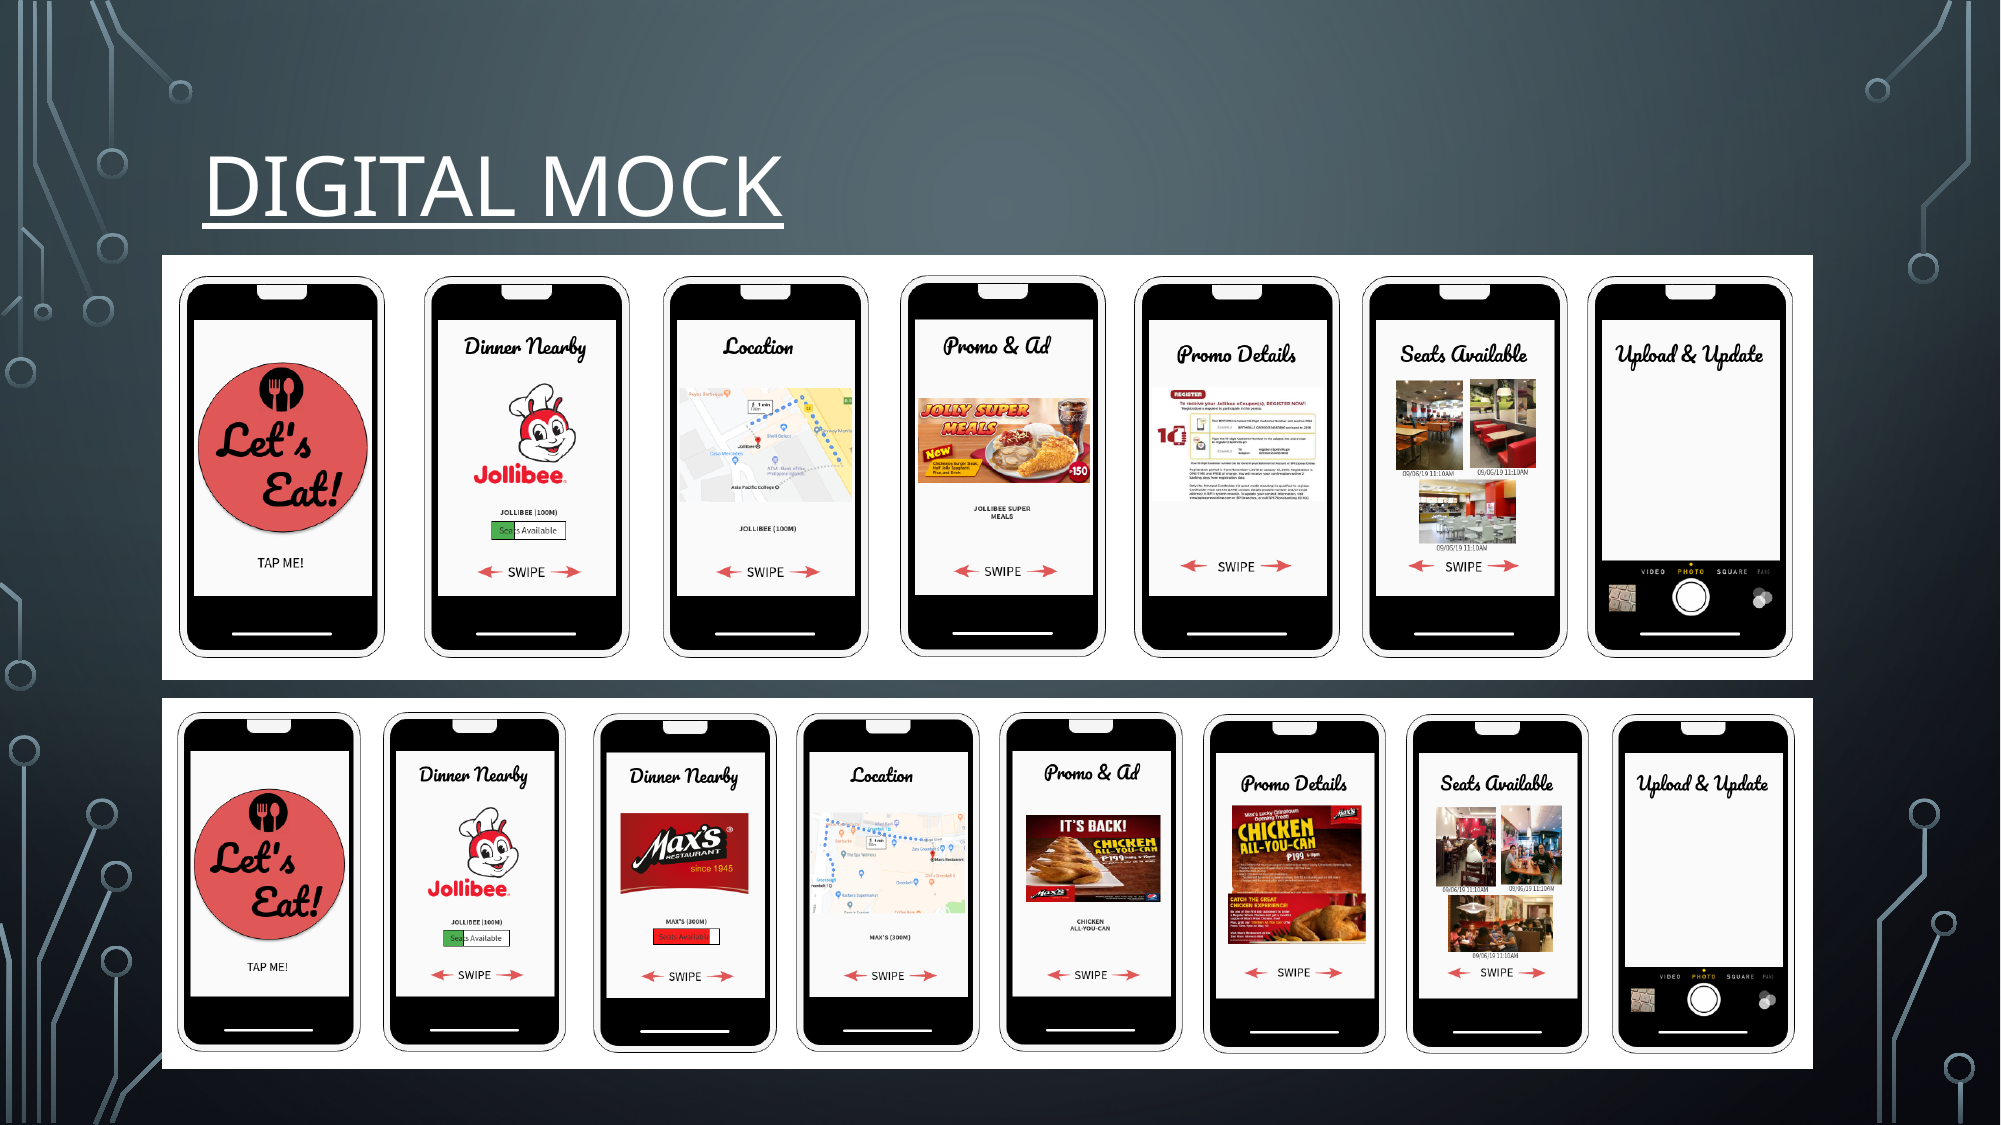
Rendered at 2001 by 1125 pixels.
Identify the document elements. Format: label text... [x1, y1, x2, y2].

picture [161, 255, 1813, 680]
picture [161, 698, 1813, 1070]
title DIGITAL MOCK [187, 101, 1813, 255]
